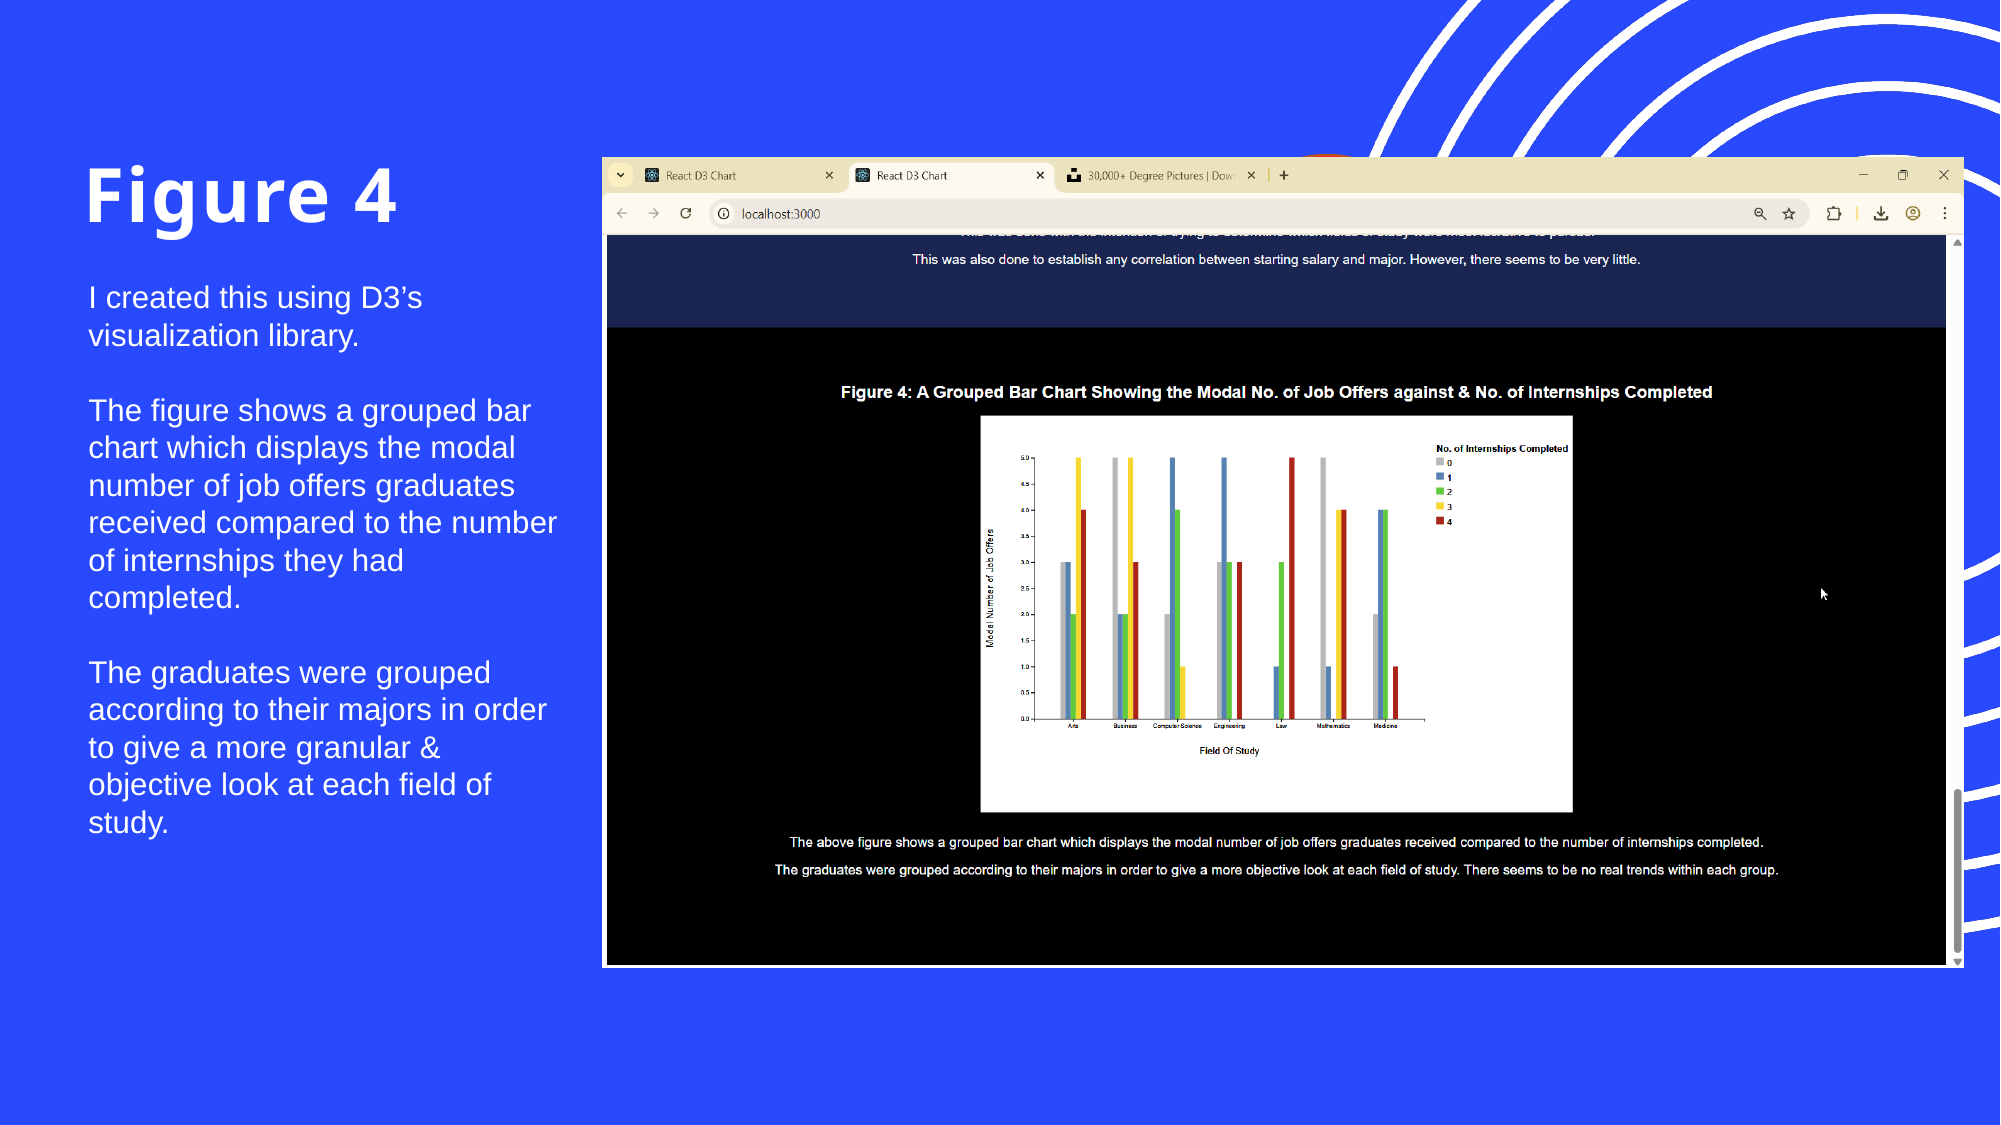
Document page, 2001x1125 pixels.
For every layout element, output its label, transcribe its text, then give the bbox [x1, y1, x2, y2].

title Figure 4 [83, 157, 488, 270]
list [602, 157, 1964, 968]
picture [1325, 0, 2000, 938]
text_box I created this using D3’s visualization library. The figure shows a grouped bar chart which displays the modal number of job offers graduates received compared to the number of internships they had completed. The graduates were grouped according to their majors in order to give a more granular & objective look at each field of study. [73, 270, 580, 847]
